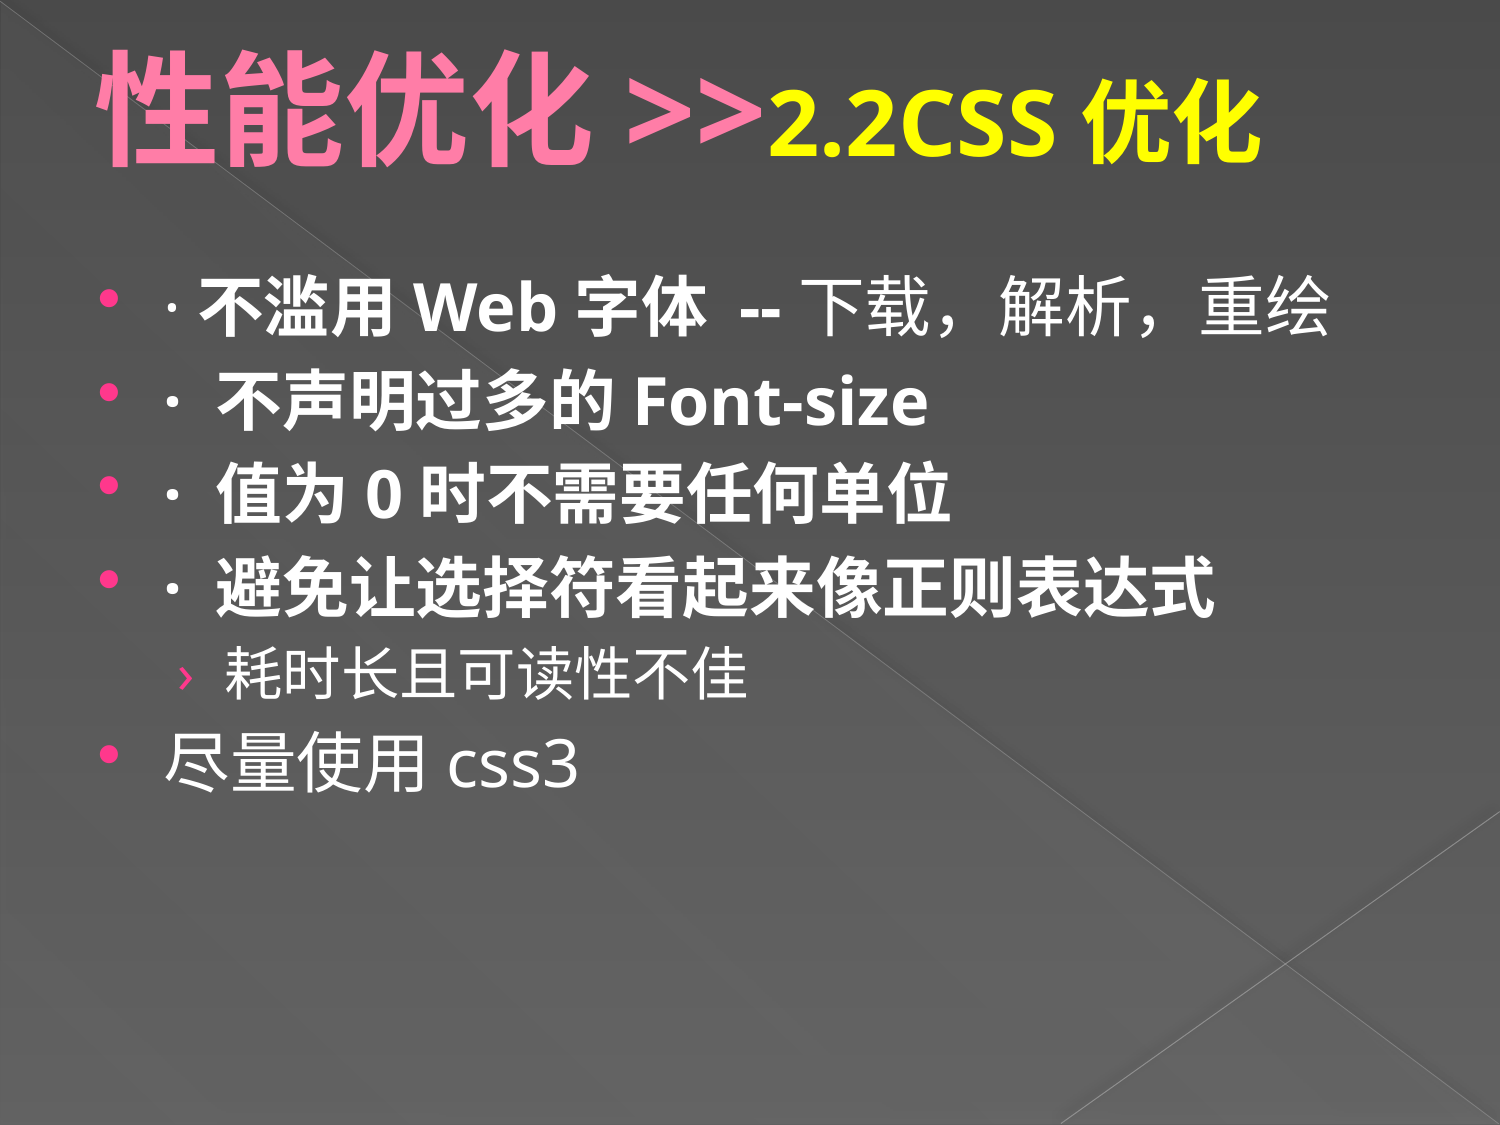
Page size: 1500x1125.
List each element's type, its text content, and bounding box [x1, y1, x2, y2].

text_box [81, 257, 1432, 390]
list ·不滥用Web字体 --下载，解析，重绘 · 不声明过多的Font-size · 值为0时不需要任何单位 · 避免让选择符看起来像正则表达式 耗时长且可读性不佳 尽量使用css3 [75, 257, 1425, 1090]
title 性能优化>>2.2CSS优化 [0, 0, 1425, 214]
